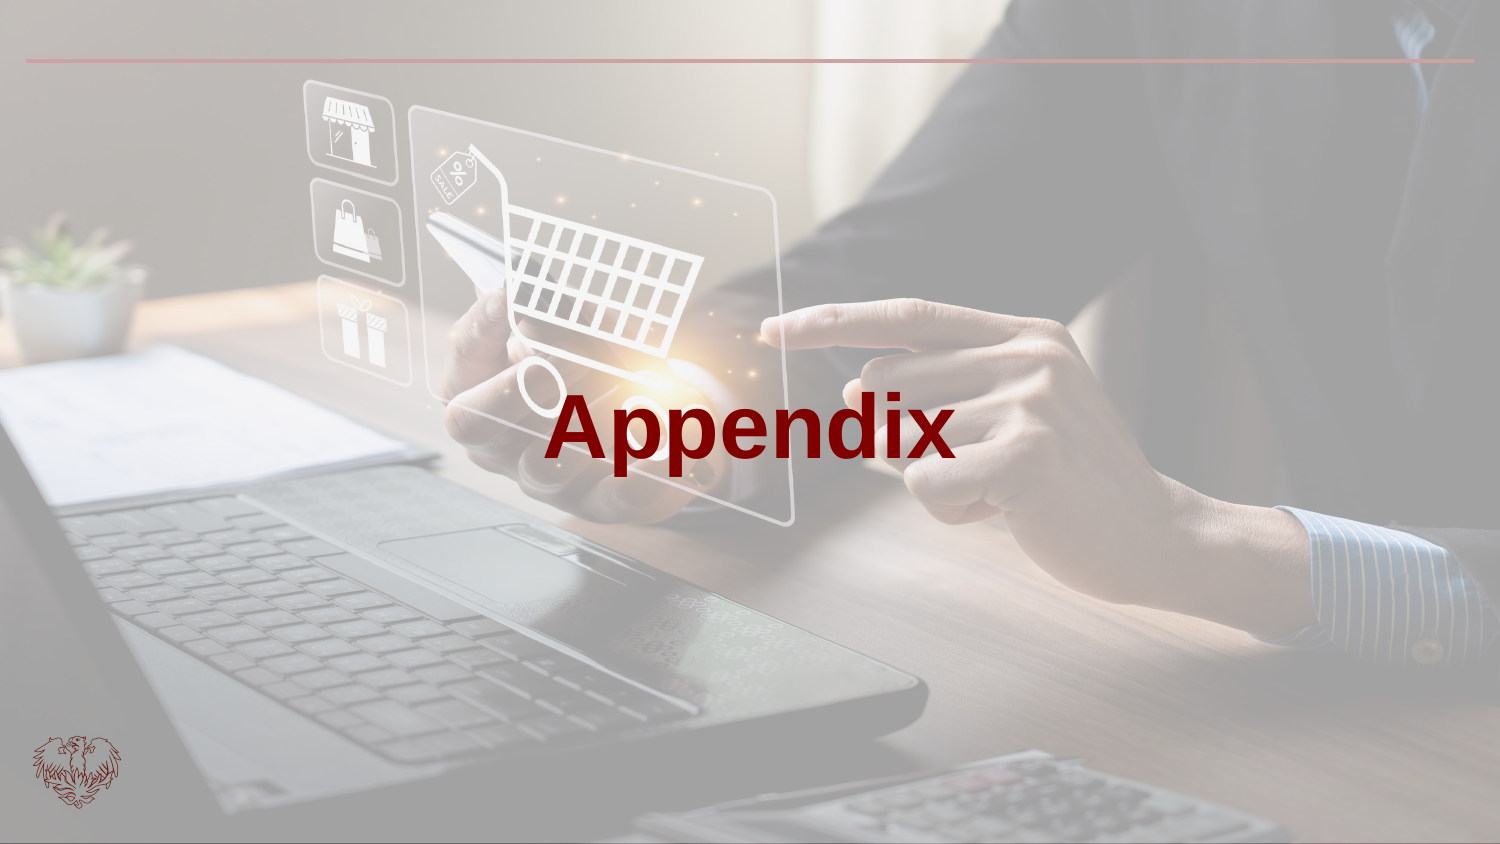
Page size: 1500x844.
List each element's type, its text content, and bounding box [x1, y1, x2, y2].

title Appendix [0, 0, 1500, 844]
picture [27, 728, 126, 816]
